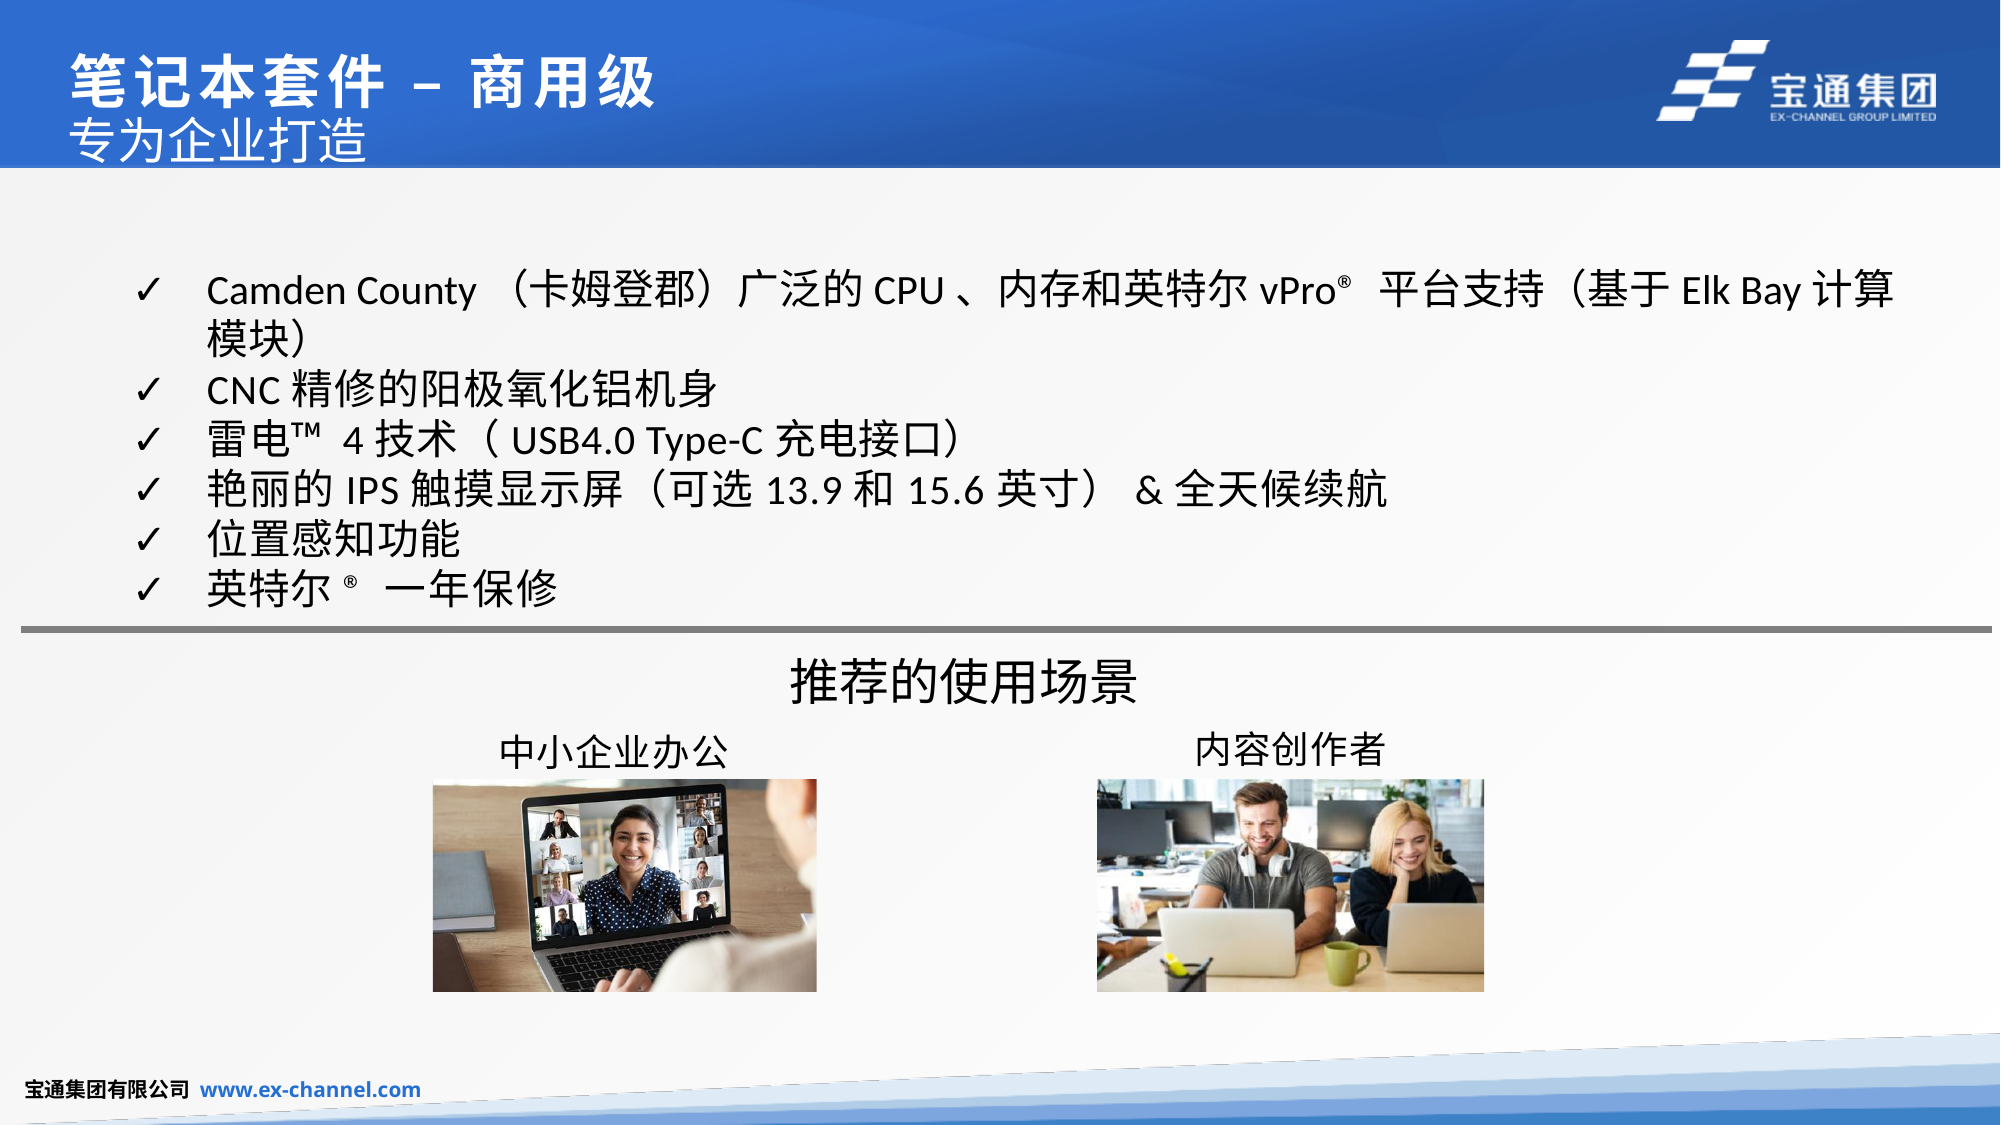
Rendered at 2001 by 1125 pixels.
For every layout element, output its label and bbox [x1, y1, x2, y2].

text_box [496, 727, 775, 775]
text_box [774, 643, 1485, 992]
text_box [129, 260, 1938, 614]
text_box [432, 779, 817, 992]
picture [0, 0, 2001, 168]
text_box [52, 101, 963, 177]
title [54, 28, 1626, 131]
picture [0, 238, 2000, 1125]
